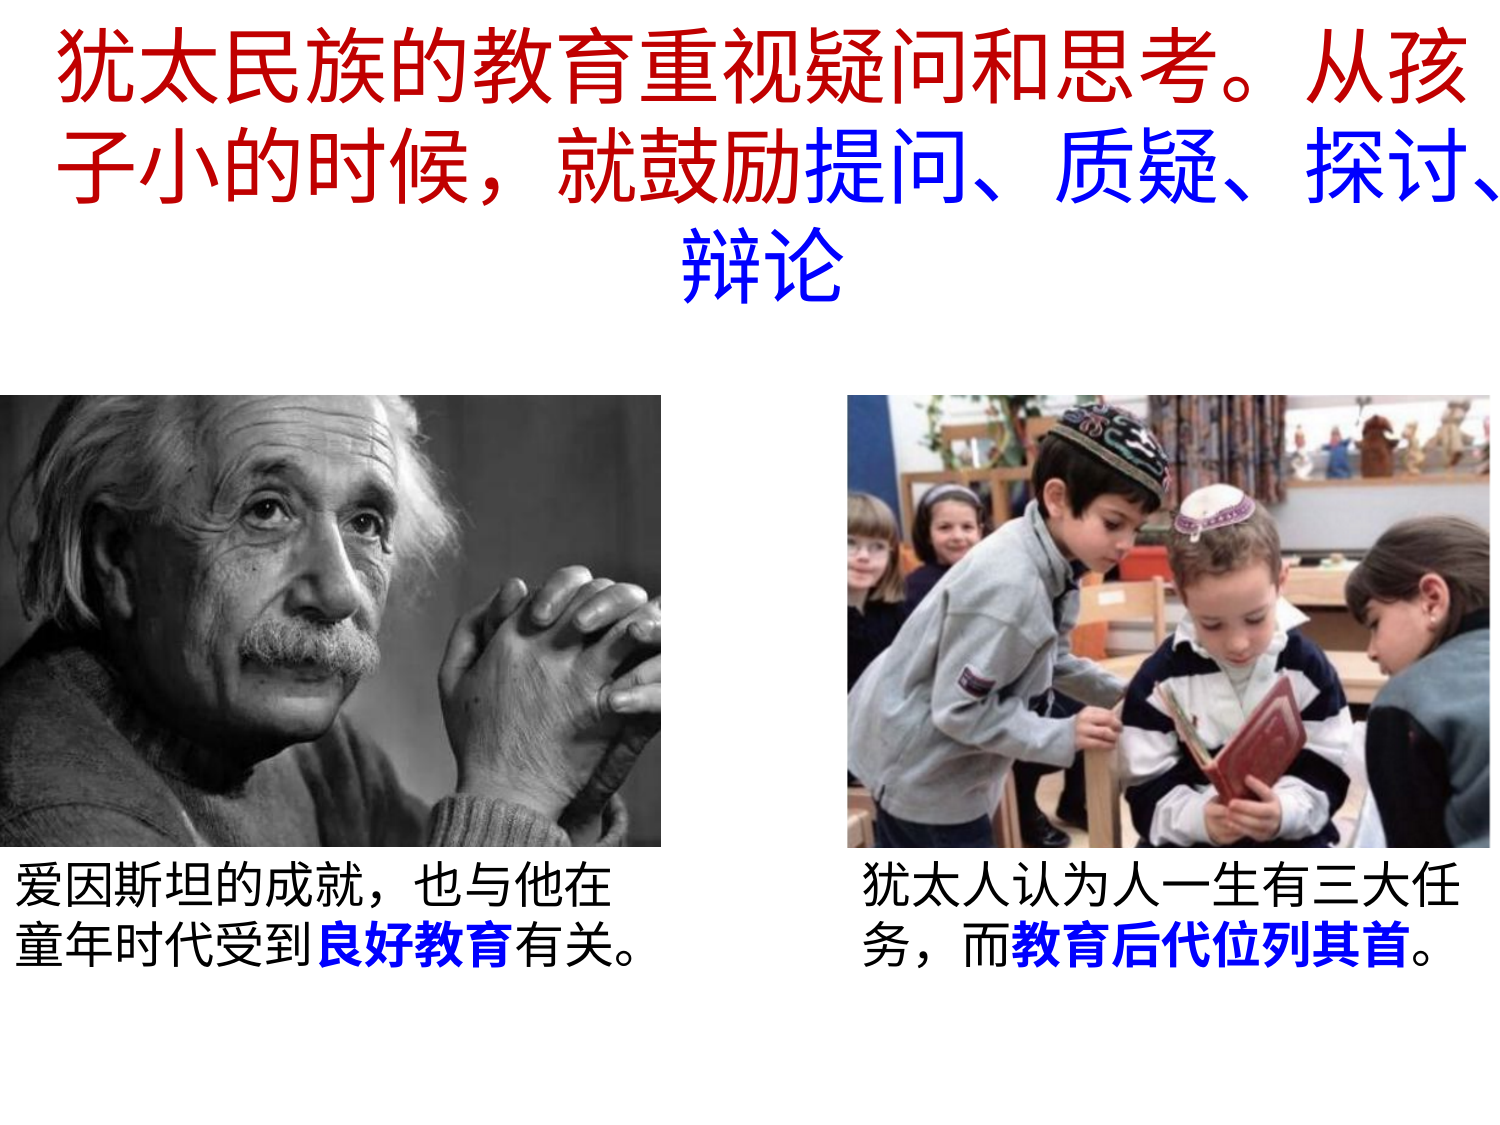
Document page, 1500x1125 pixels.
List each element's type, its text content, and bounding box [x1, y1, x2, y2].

text_box 犹太民族的教育重视疑问和思考。从孩子小的时候，就鼓励提问、质疑、探讨、辩论 [25, 7, 1500, 322]
text_box 爱因斯坦的成就，也与他在童年时代受到良好教育有关。 [0, 855, 652, 982]
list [846, 394, 1499, 848]
picture [0, 394, 662, 847]
text_box 犹太人认为人一生有三大任务，而教育后代位列其首。 [847, 856, 1483, 982]
